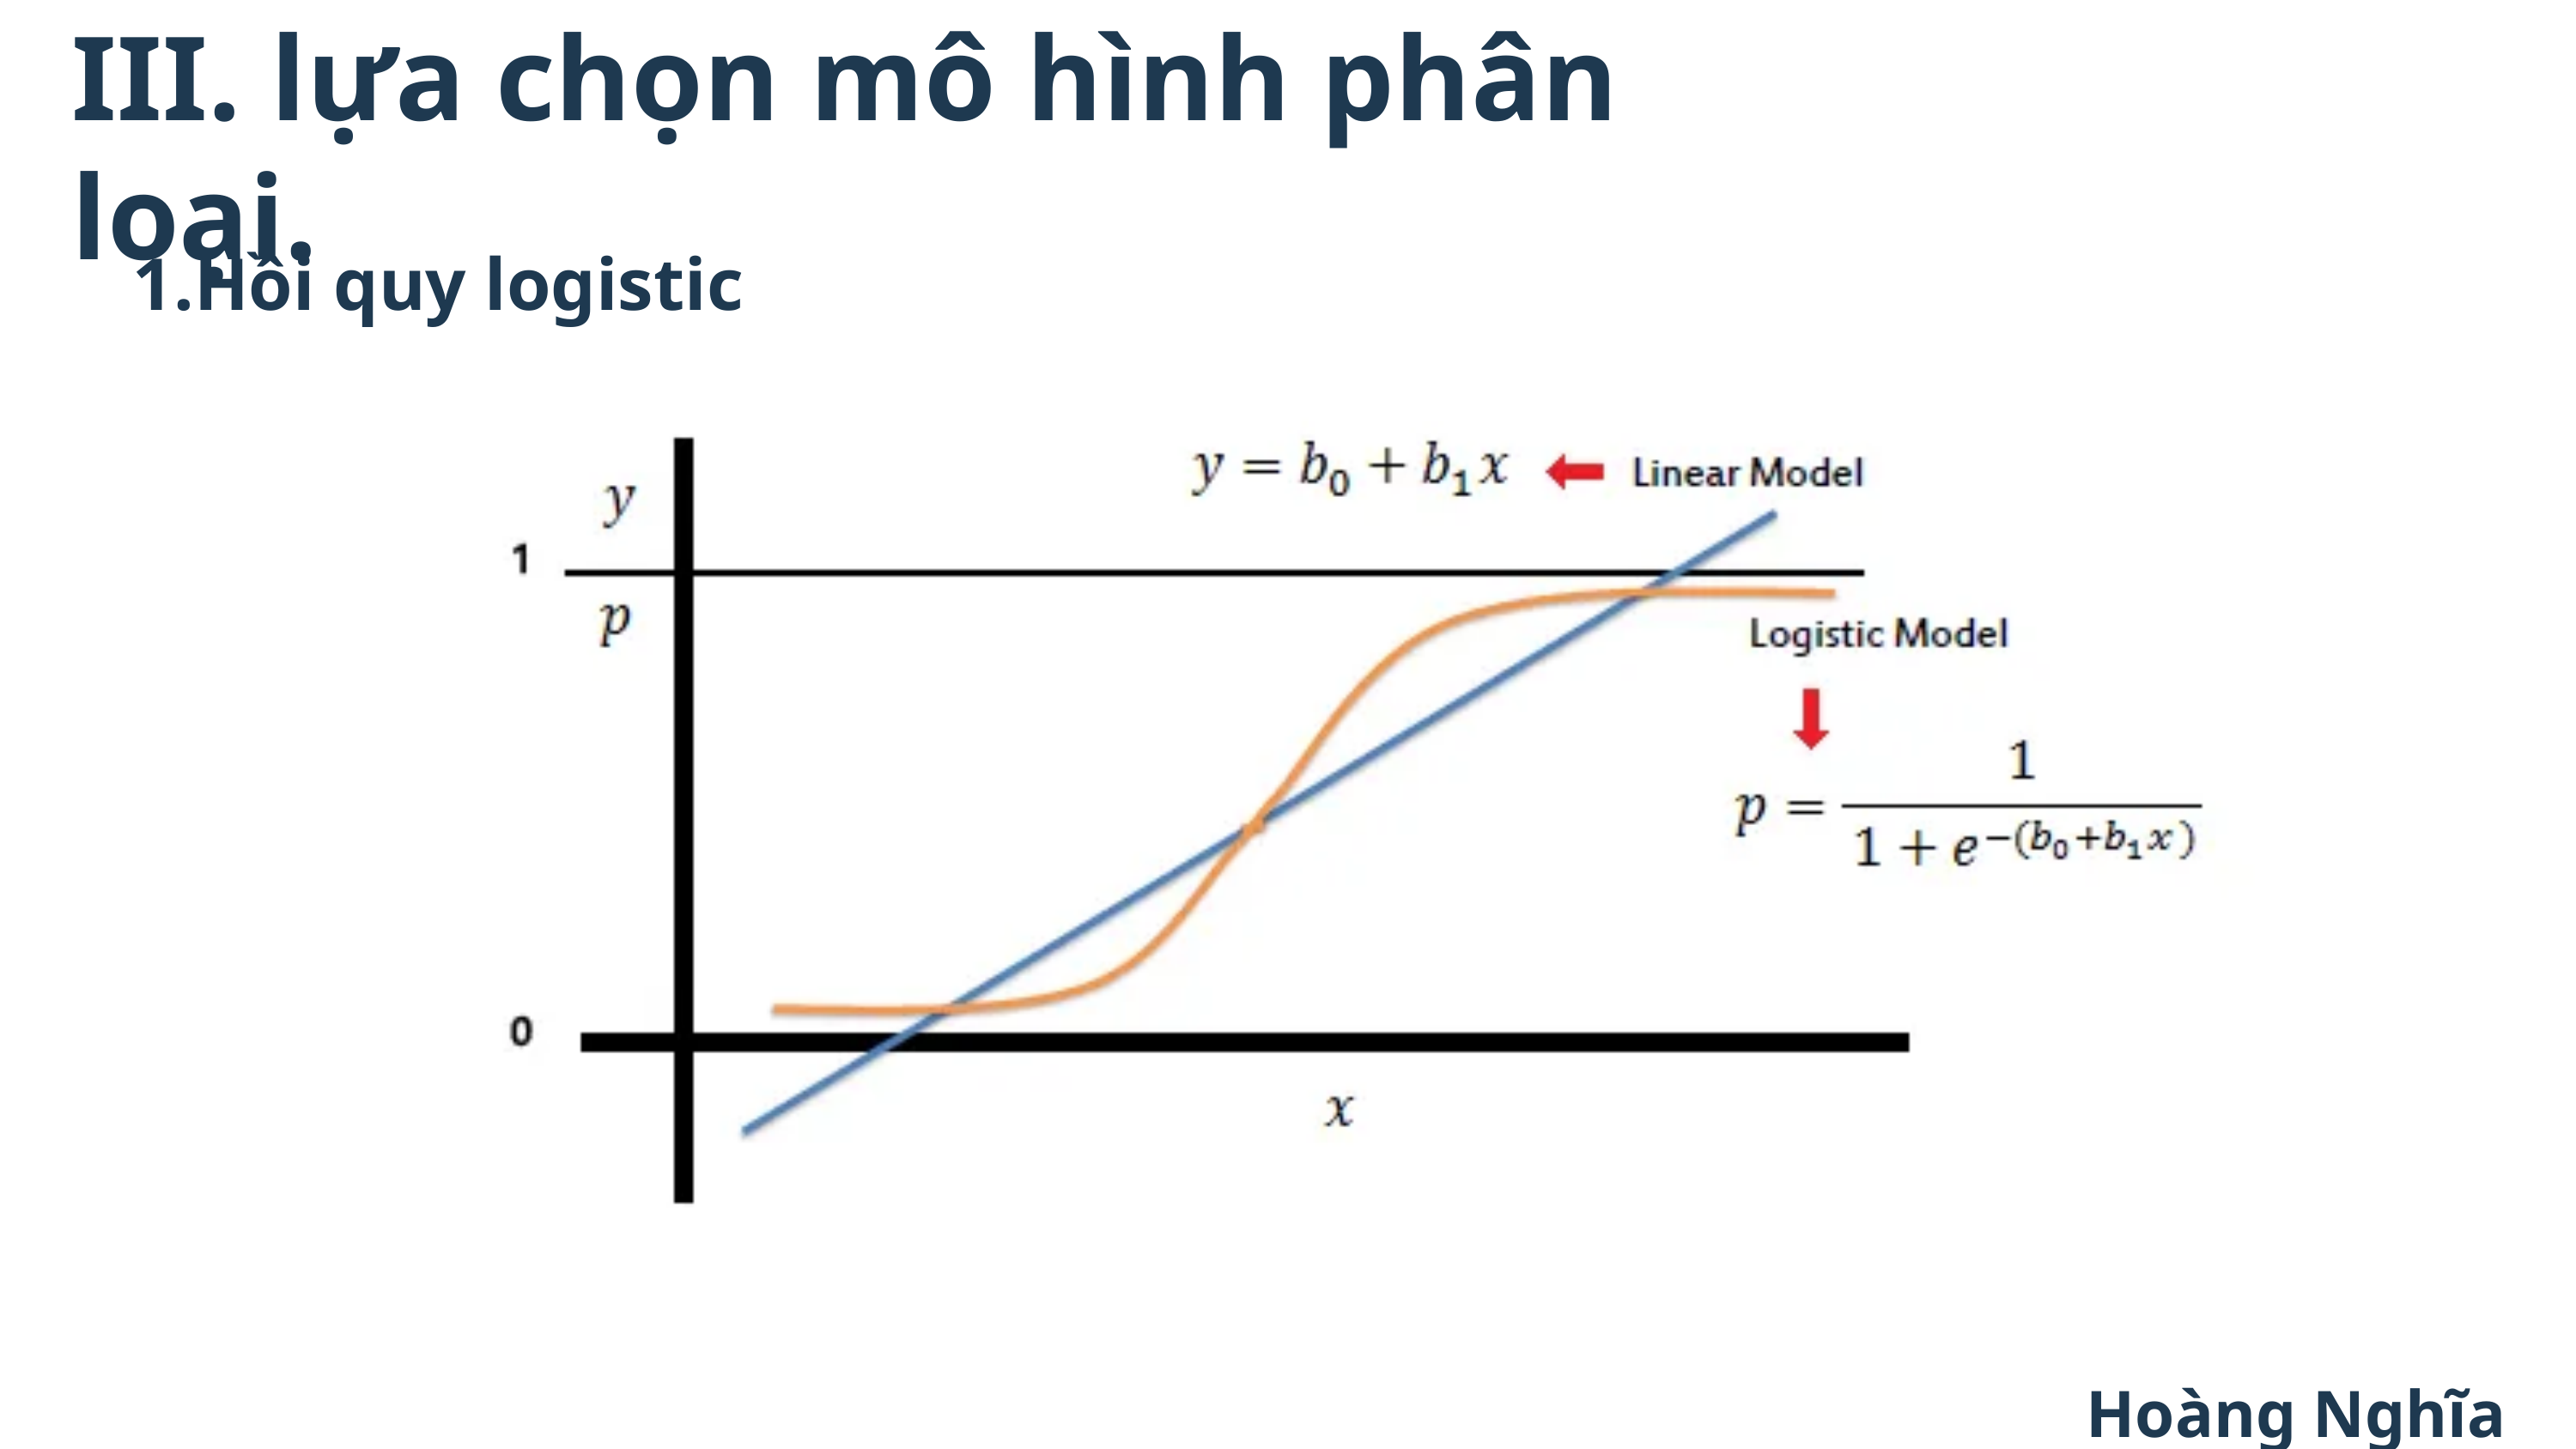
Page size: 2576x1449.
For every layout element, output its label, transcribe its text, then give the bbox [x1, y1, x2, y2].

text_box [440, 320, 2277, 1304]
text_box III. lựa chọn mô hình phân loại. [71, 3, 1750, 283]
text_box Hoàng Nghĩa Đức [2017, 1361, 2576, 1449]
text_box Hồi quy logistic [71, 224, 811, 325]
